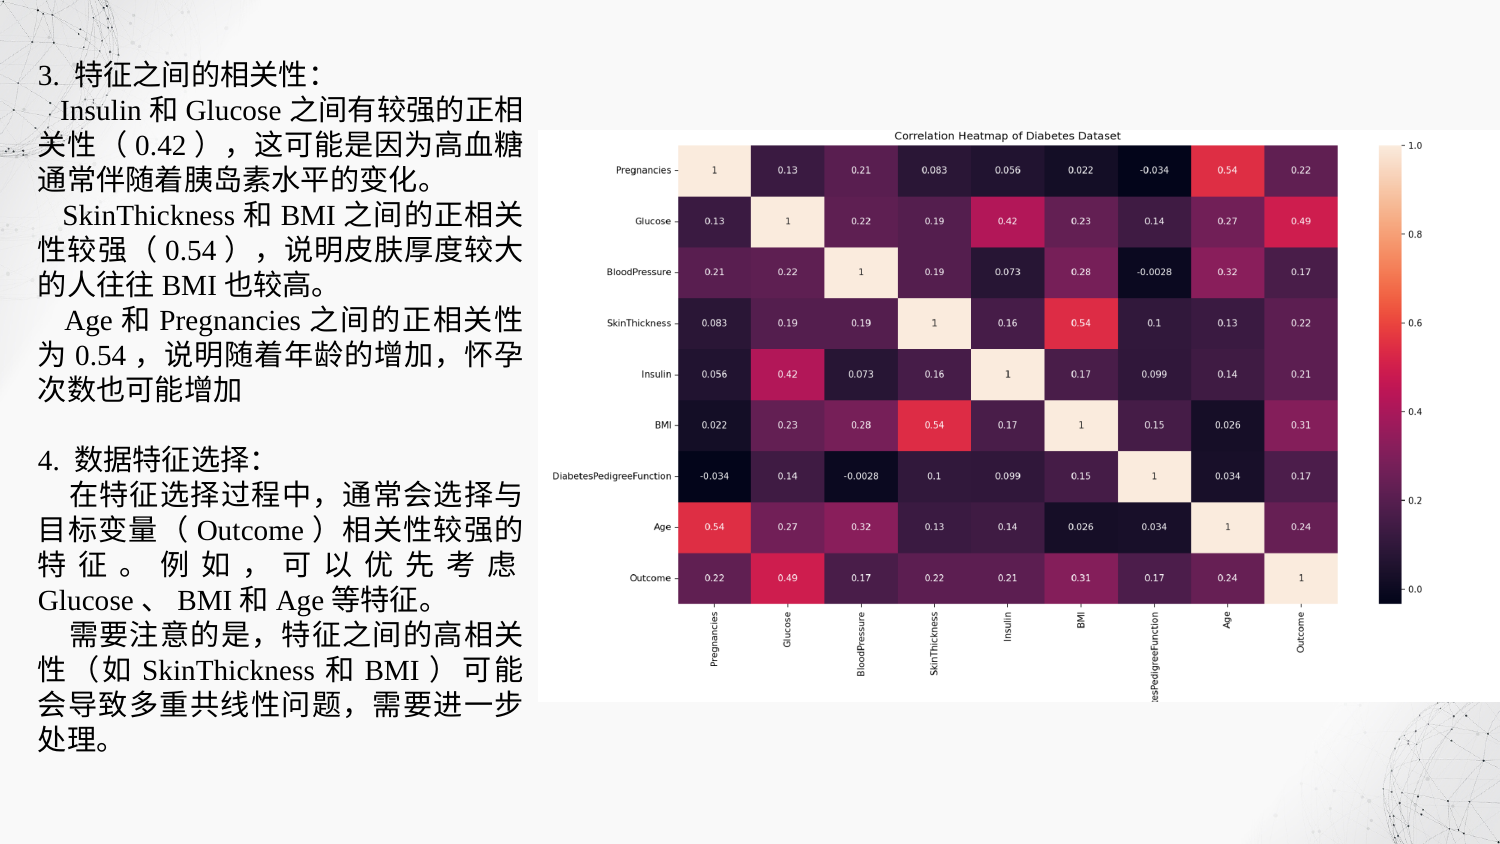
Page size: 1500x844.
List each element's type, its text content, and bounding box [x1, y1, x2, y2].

picture [0, 0, 1500, 844]
text_box 3. 特征之间的相关性： Insulin和Glucose之间有较强的正相关性（0.42），这可能是因为高血糖通常伴随着胰岛素水平的变化。 SkinThickness和BMI之间的正相关性较强（0.54），说明皮肤厚度较大的人往往BMI也较高。 Age和Pregnancies之间的正相关性为0.54，说明随着年龄的增加，怀孕次数也可能增加 4. 数据特征选择： 在特征选择过程中，通常会选择与目标变量（Outcome）相关性较强的特征。例如，可以优先考虑Glucose、BMI和Age等特征。 需要注意的是，特征之间的高相关性（如SkinThickness和BMI）可能会导致多重共线性问题，需要进一步处理。 [23, 14, 539, 834]
